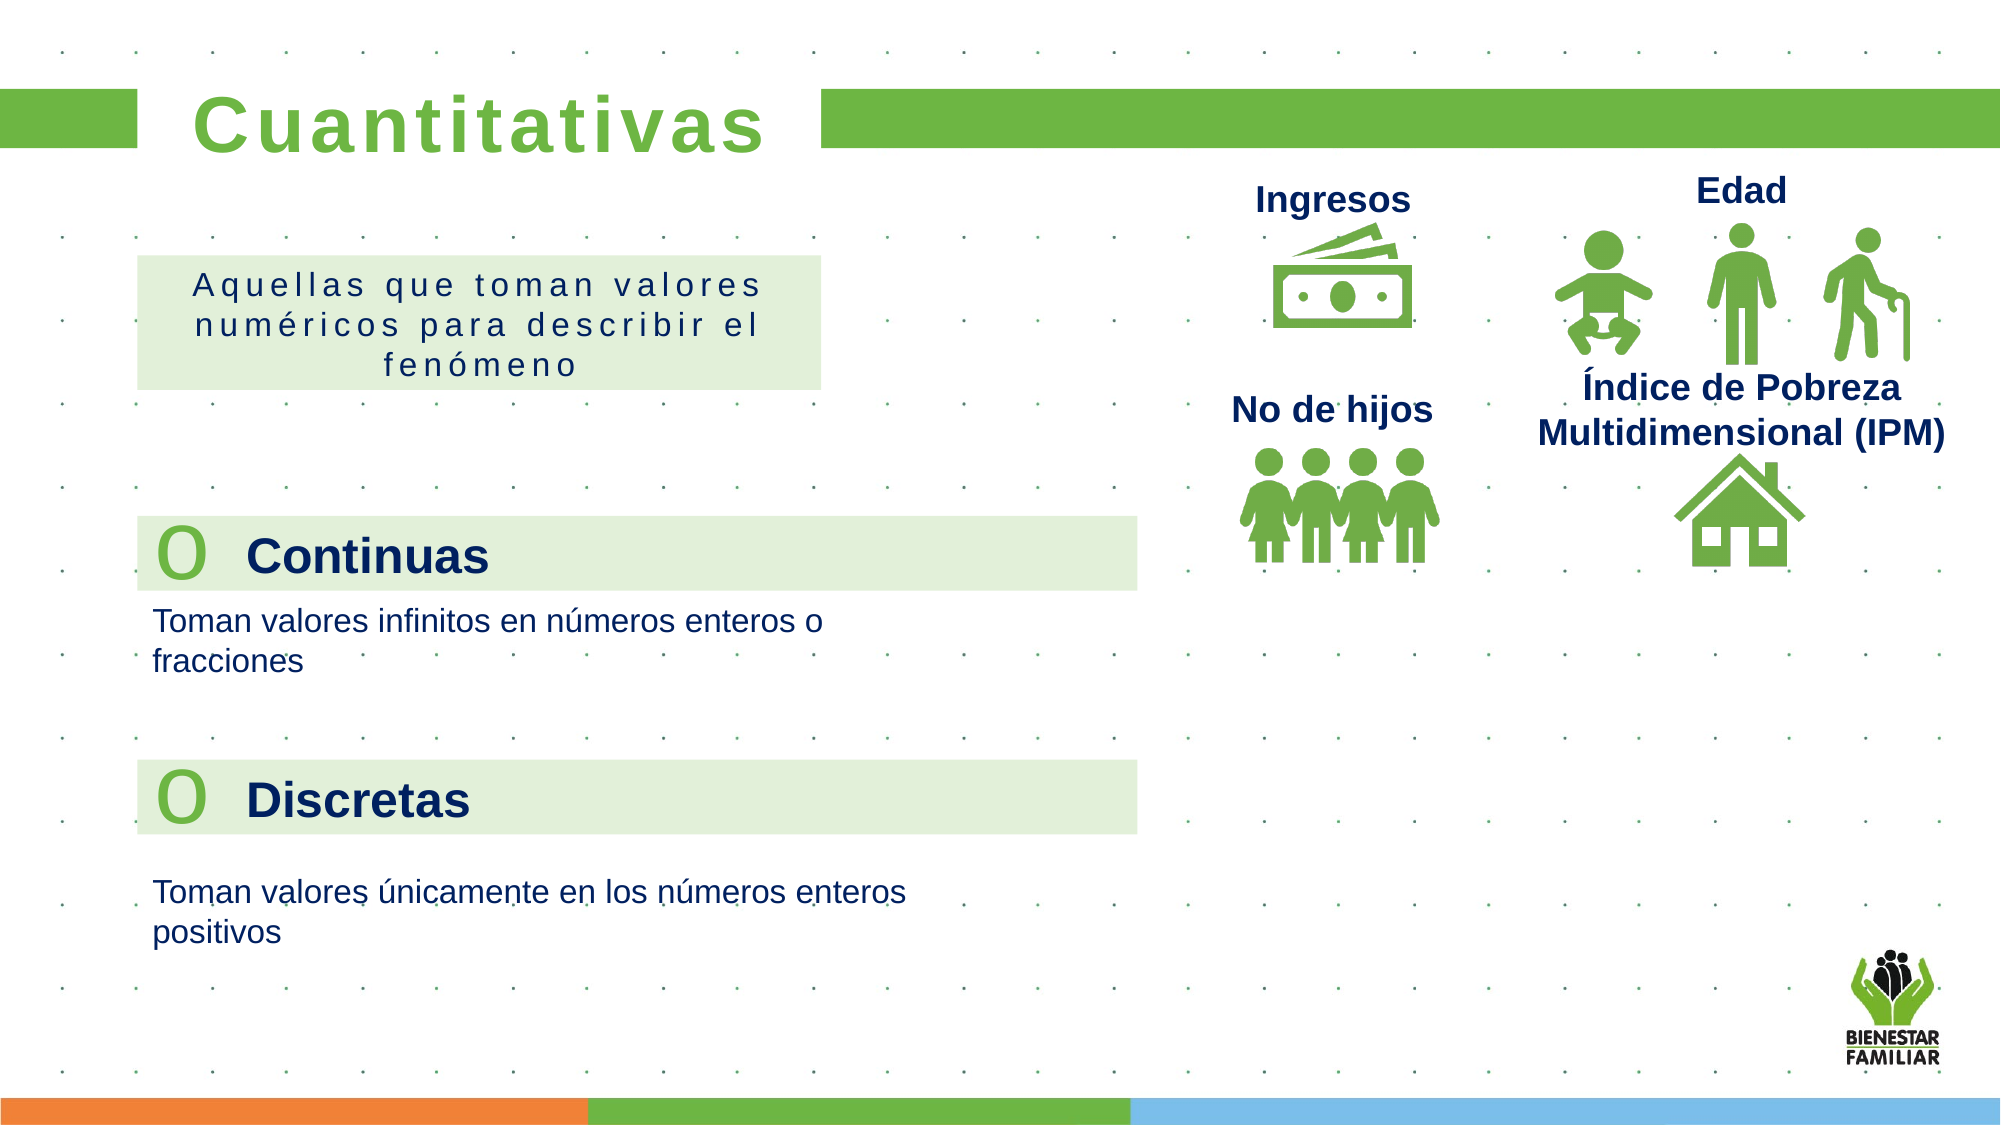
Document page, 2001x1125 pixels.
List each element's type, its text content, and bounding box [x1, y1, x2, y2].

text_box Discretas [137, 759, 1138, 835]
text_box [1219, 167, 1448, 354]
text_box Continuas [137, 515, 1138, 591]
text_box [0, 88, 136, 149]
text_box [136, 59, 822, 173]
text_box Cuantitativas [137, 66, 822, 176]
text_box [1503, 355, 1981, 585]
text_box Toman valores únicamente en los números enteros positivos [137, 862, 1000, 957]
picture [0, 0, 2001, 1125]
text_box Toman valores infinitos en números enteros o fracciones [137, 591, 1000, 687]
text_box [1192, 377, 1473, 582]
text_box [822, 88, 2000, 149]
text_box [1528, 158, 1942, 355]
text_box Aquellas que toman valores numéricos para describir el fenómeno [137, 255, 822, 390]
